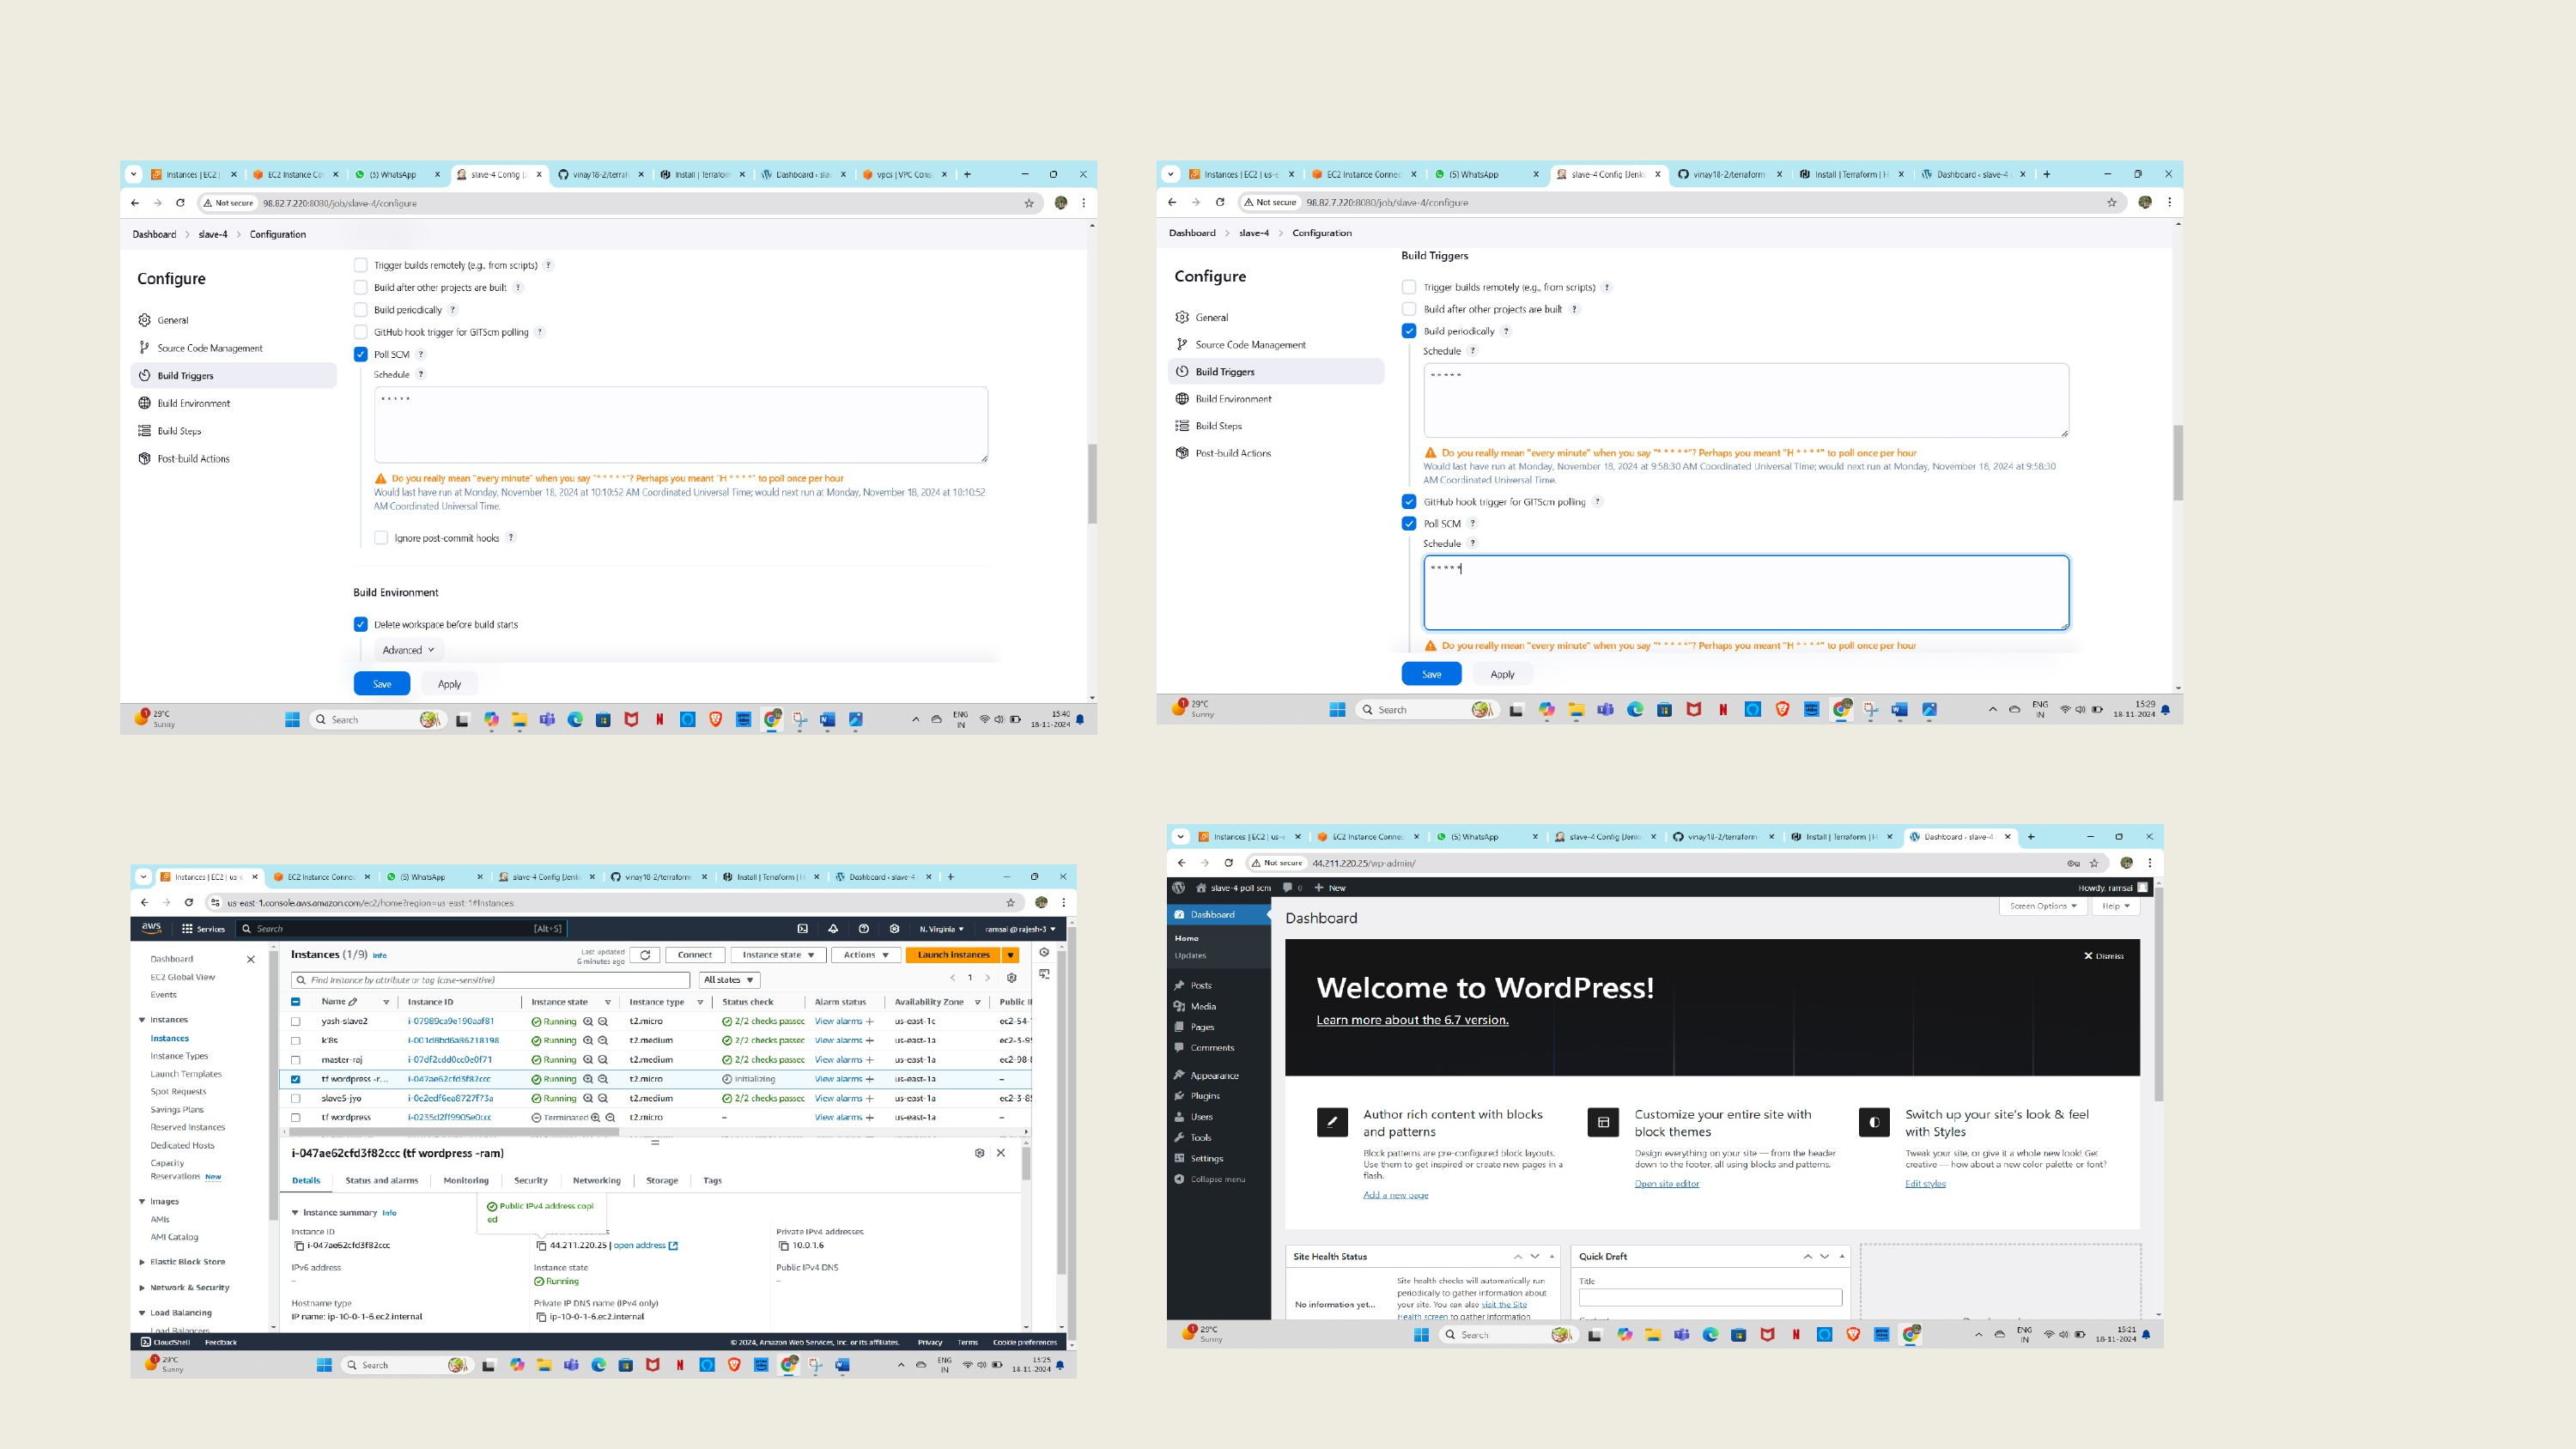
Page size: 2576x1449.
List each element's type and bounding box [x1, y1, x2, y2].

picture [131, 864, 1078, 1379]
picture [1167, 824, 2164, 1349]
picture [1157, 161, 2184, 724]
picture [120, 161, 1097, 735]
